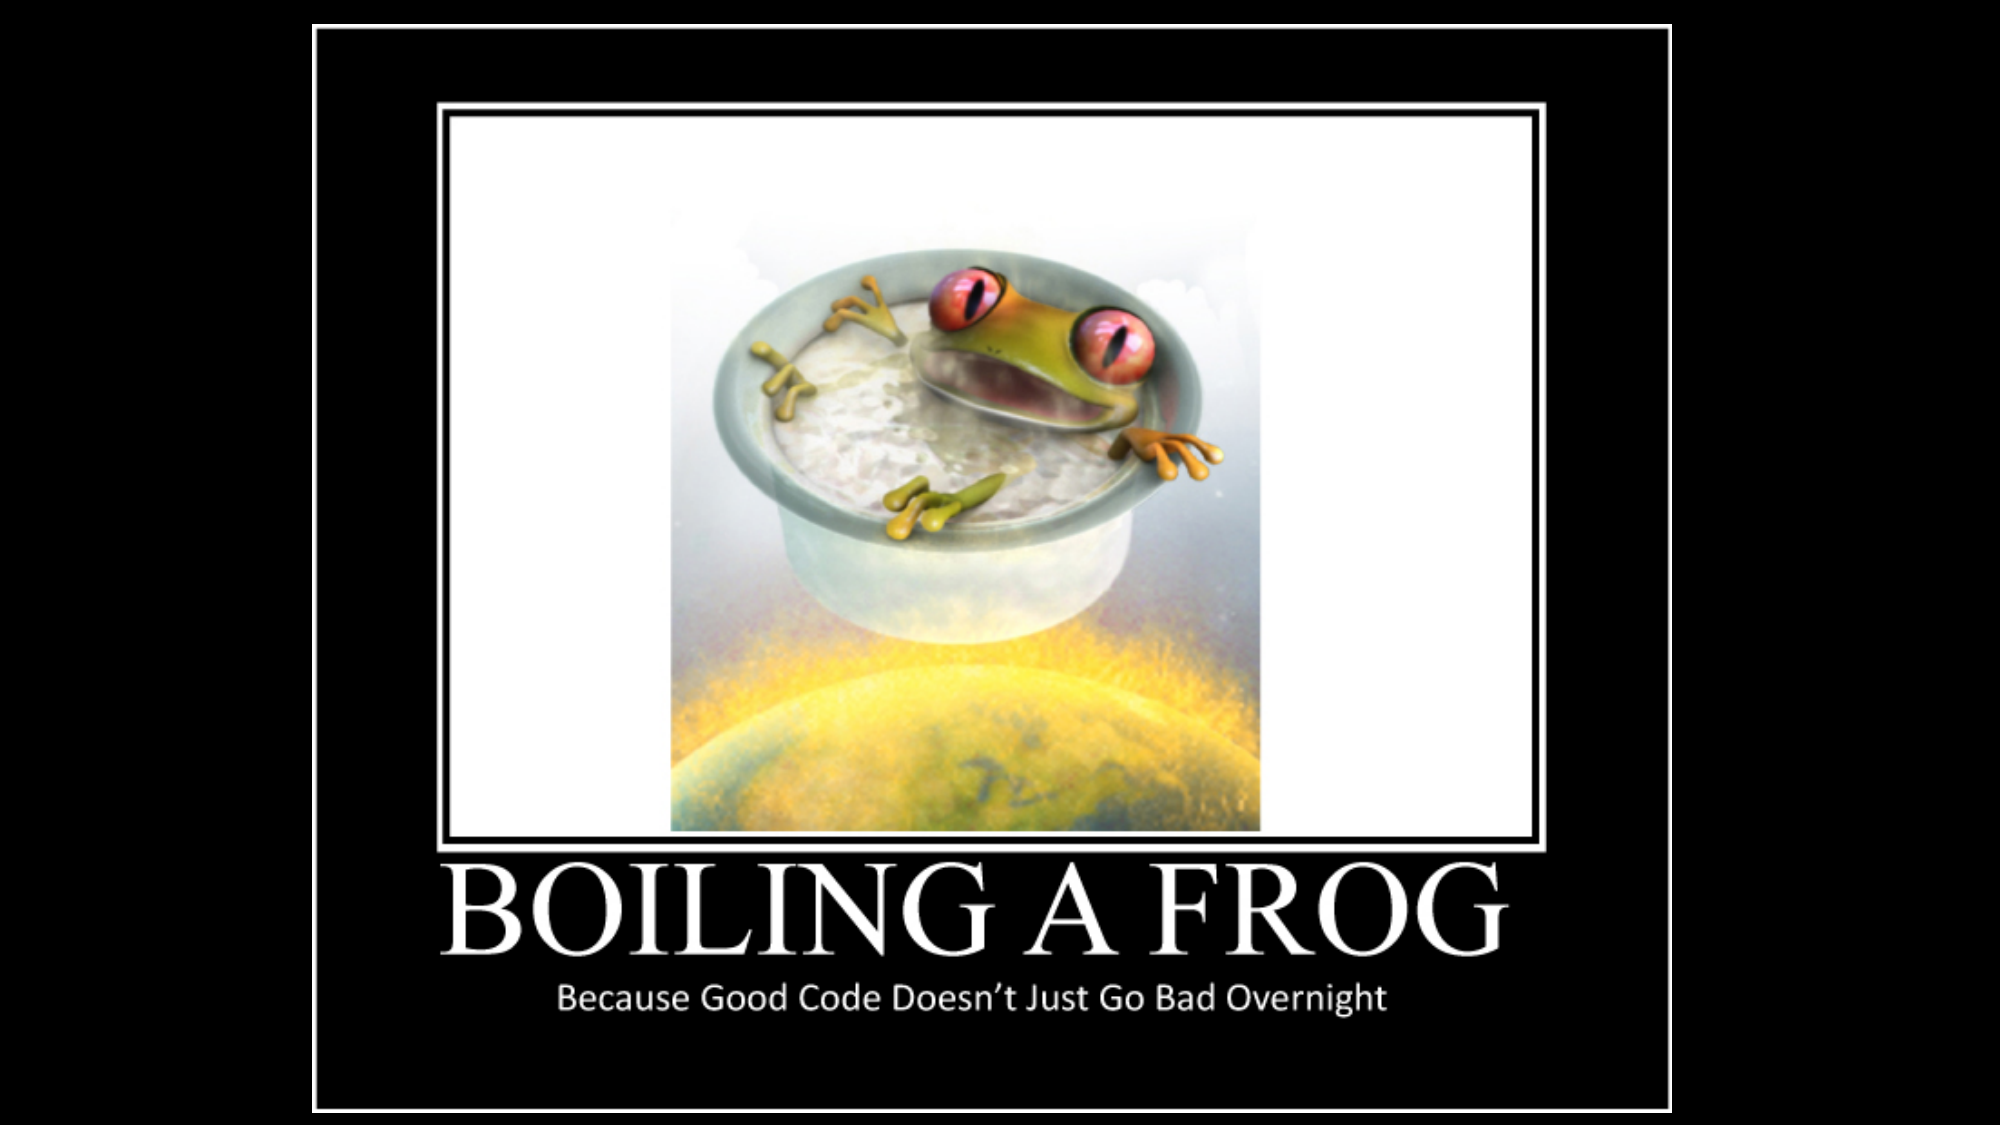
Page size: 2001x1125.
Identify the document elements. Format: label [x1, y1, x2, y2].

picture [312, 24, 1673, 1113]
